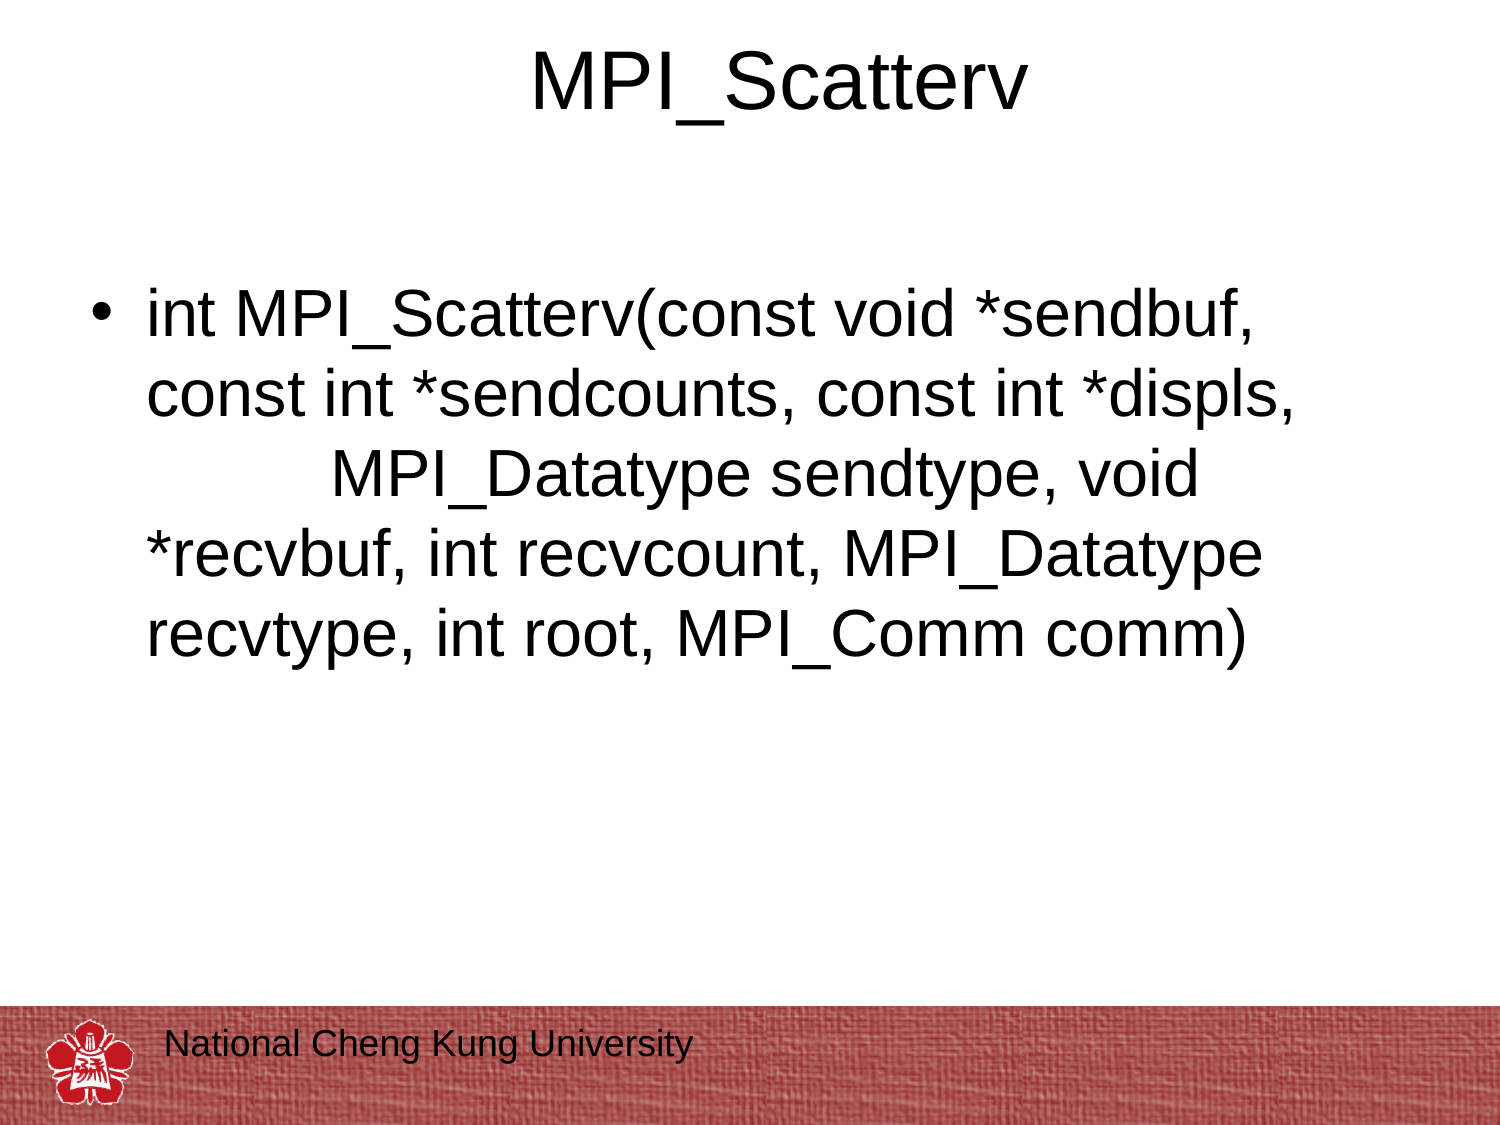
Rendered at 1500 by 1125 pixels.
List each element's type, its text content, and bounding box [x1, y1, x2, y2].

list int MPI_Scatterv(const void *sendbuf, const int *sendcounts, const int *displs, MPI_Datatype sendtype, void *recvbuf, int recvcount, MPI_Datatype recvtype, int root, MPI_Comm comm) [75, 262, 1425, 988]
title MPI_Scatterv [100, 17, 1459, 135]
picture [29, 1006, 148, 1125]
